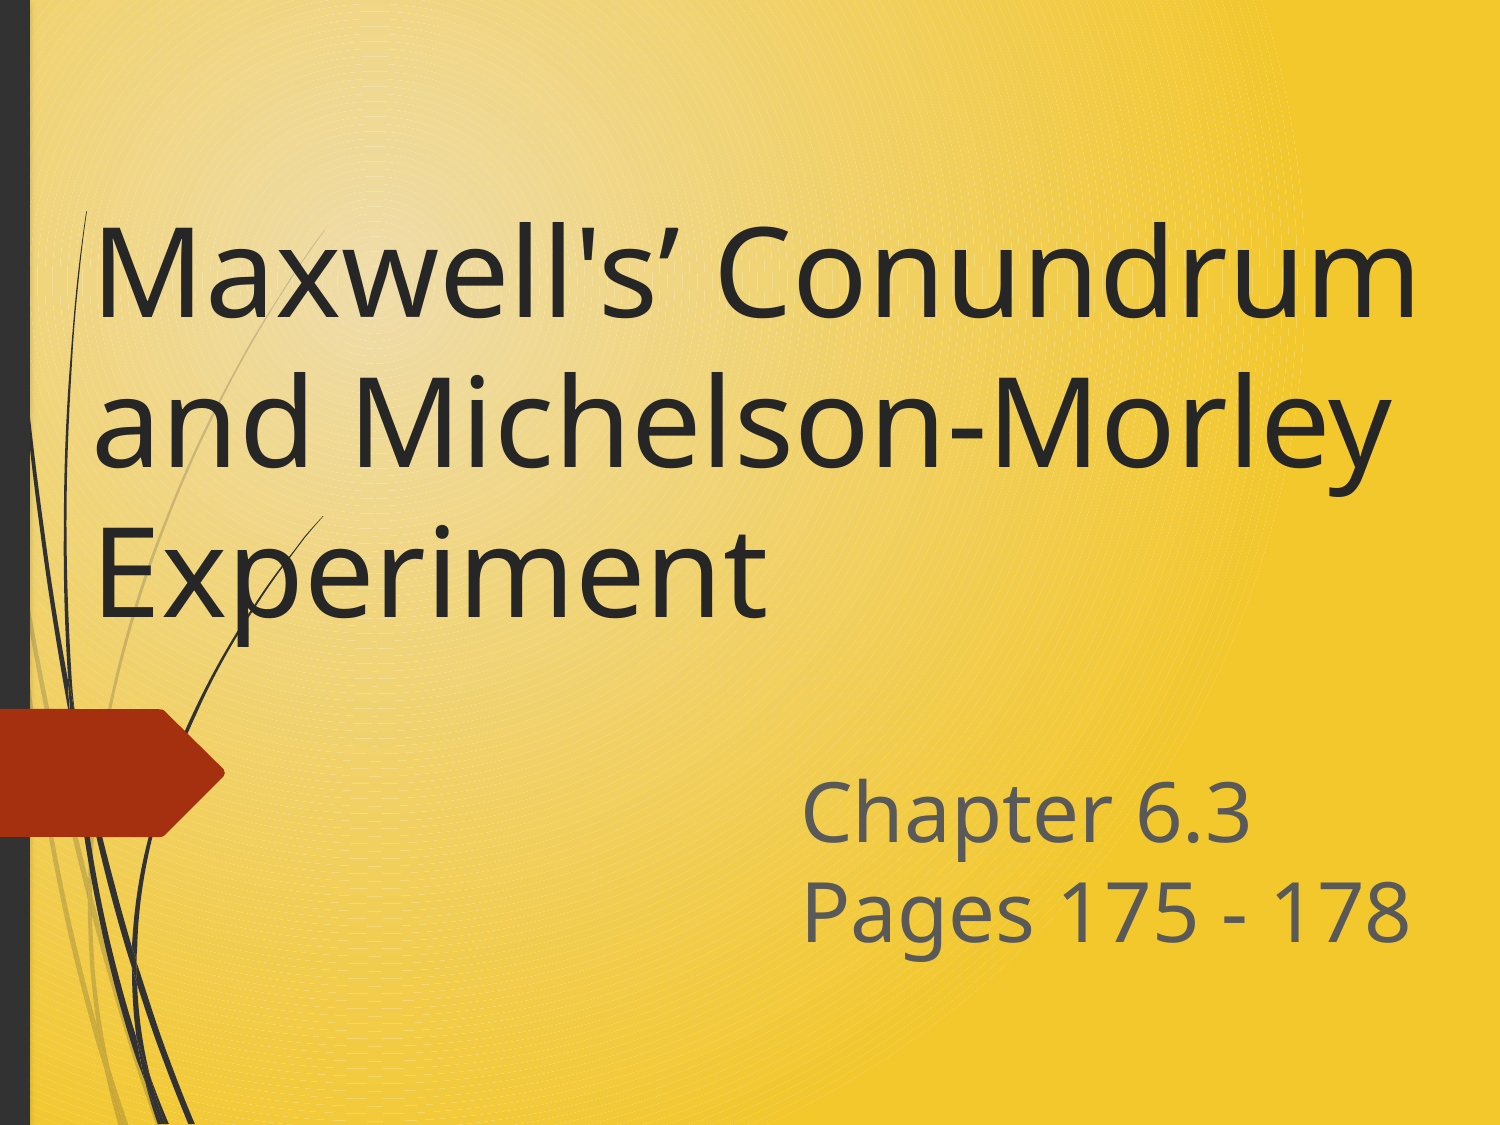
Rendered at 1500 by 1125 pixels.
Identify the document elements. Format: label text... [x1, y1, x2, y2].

subtitle Chapter 6.3 Pages 175 - 178 [785, 751, 1442, 922]
title Maxwell's’ Conundrum and Michelson-Morley Experiment [76, 278, 1483, 651]
